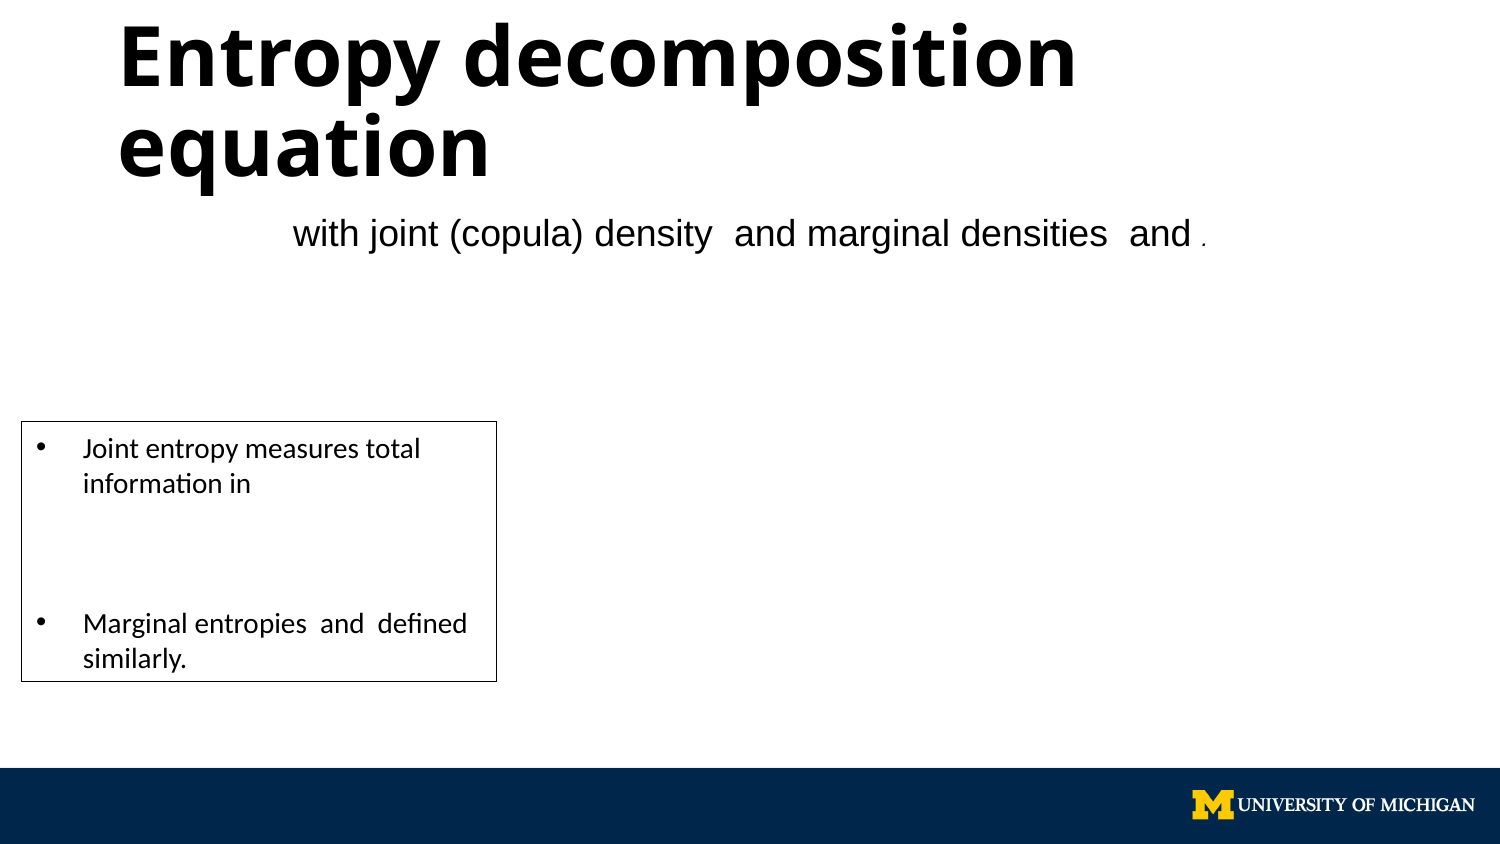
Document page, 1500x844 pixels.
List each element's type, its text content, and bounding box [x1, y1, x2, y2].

title Entropy decomposition equation [103, 46, 1397, 163]
picture [0, 766, 1500, 844]
